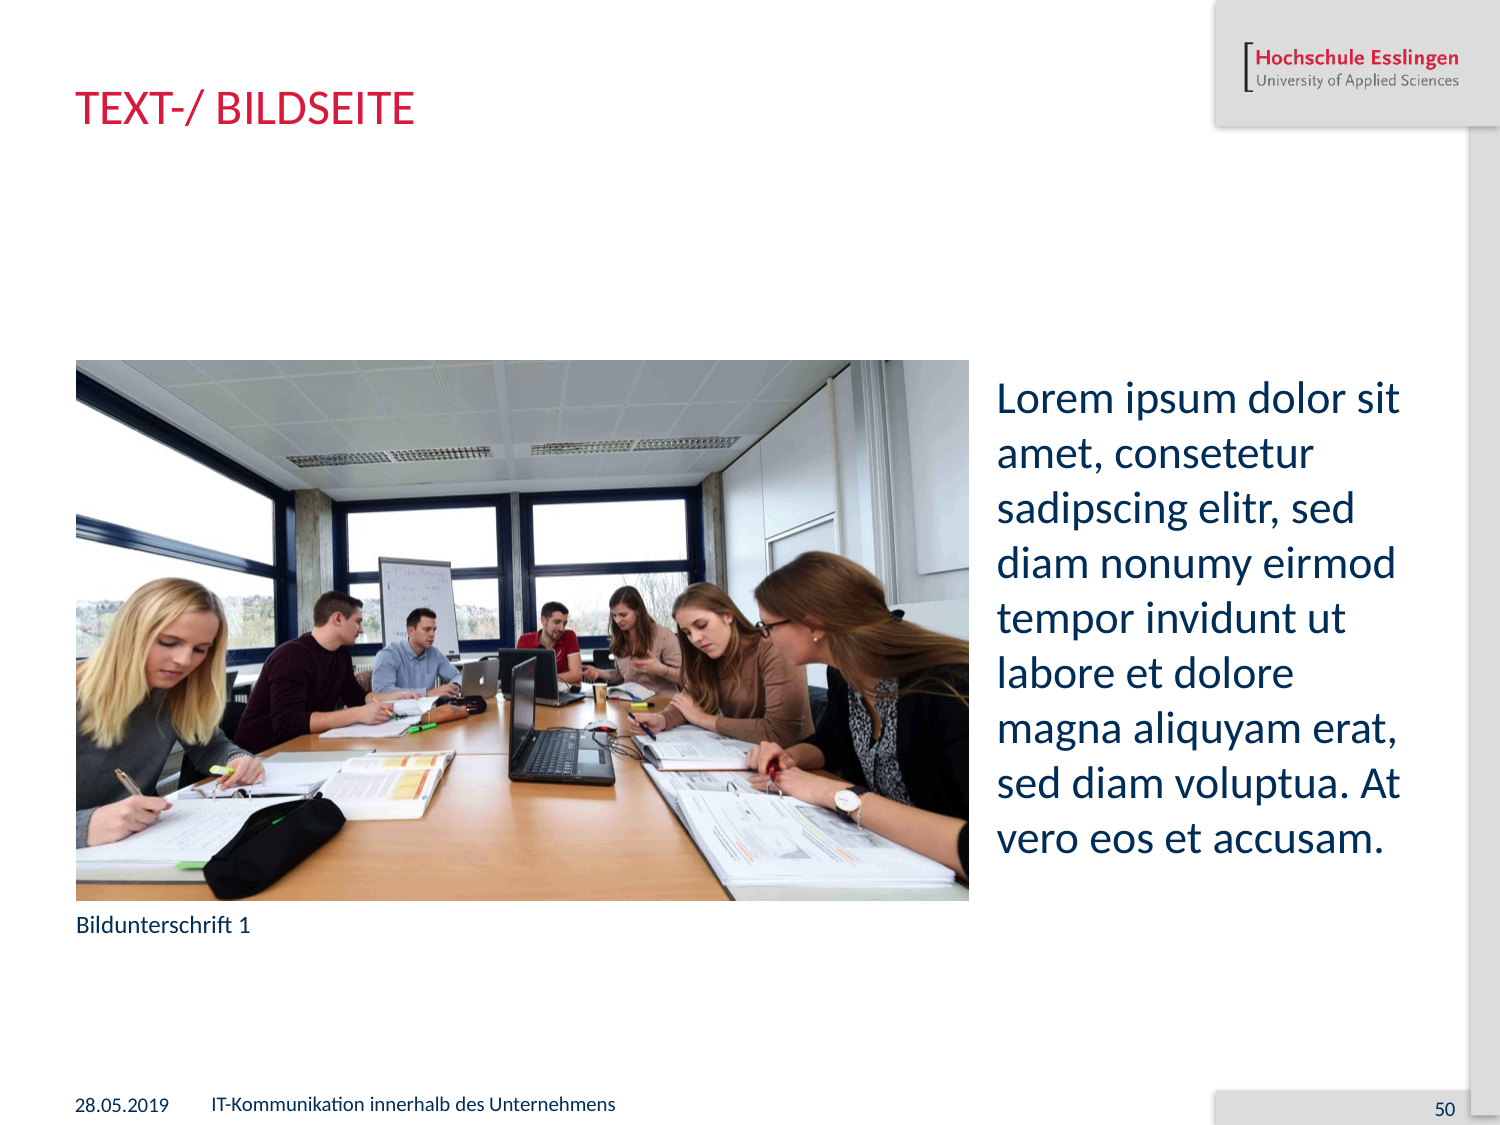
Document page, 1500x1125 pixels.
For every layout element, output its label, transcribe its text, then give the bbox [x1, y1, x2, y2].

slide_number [74, 1090, 211, 1125]
slide_number 50 [1376, 1095, 1471, 1125]
list Lorem ipsum dolor sit amet, consetetur sadipscing elitr, sed diam nonumy eirmod tempor invidunt ut labore et dolore magna aliquyam erat, sed diam voluptua. At vero eos et accusam. [996, 360, 1431, 923]
footer IT-Kommunikation innerhalb des Unternehmens [211, 1090, 1135, 1125]
title Text-/ Bildseite [75, 75, 1178, 201]
list Bildunterschrift 1 [76, 908, 511, 934]
picture [75, 360, 969, 901]
